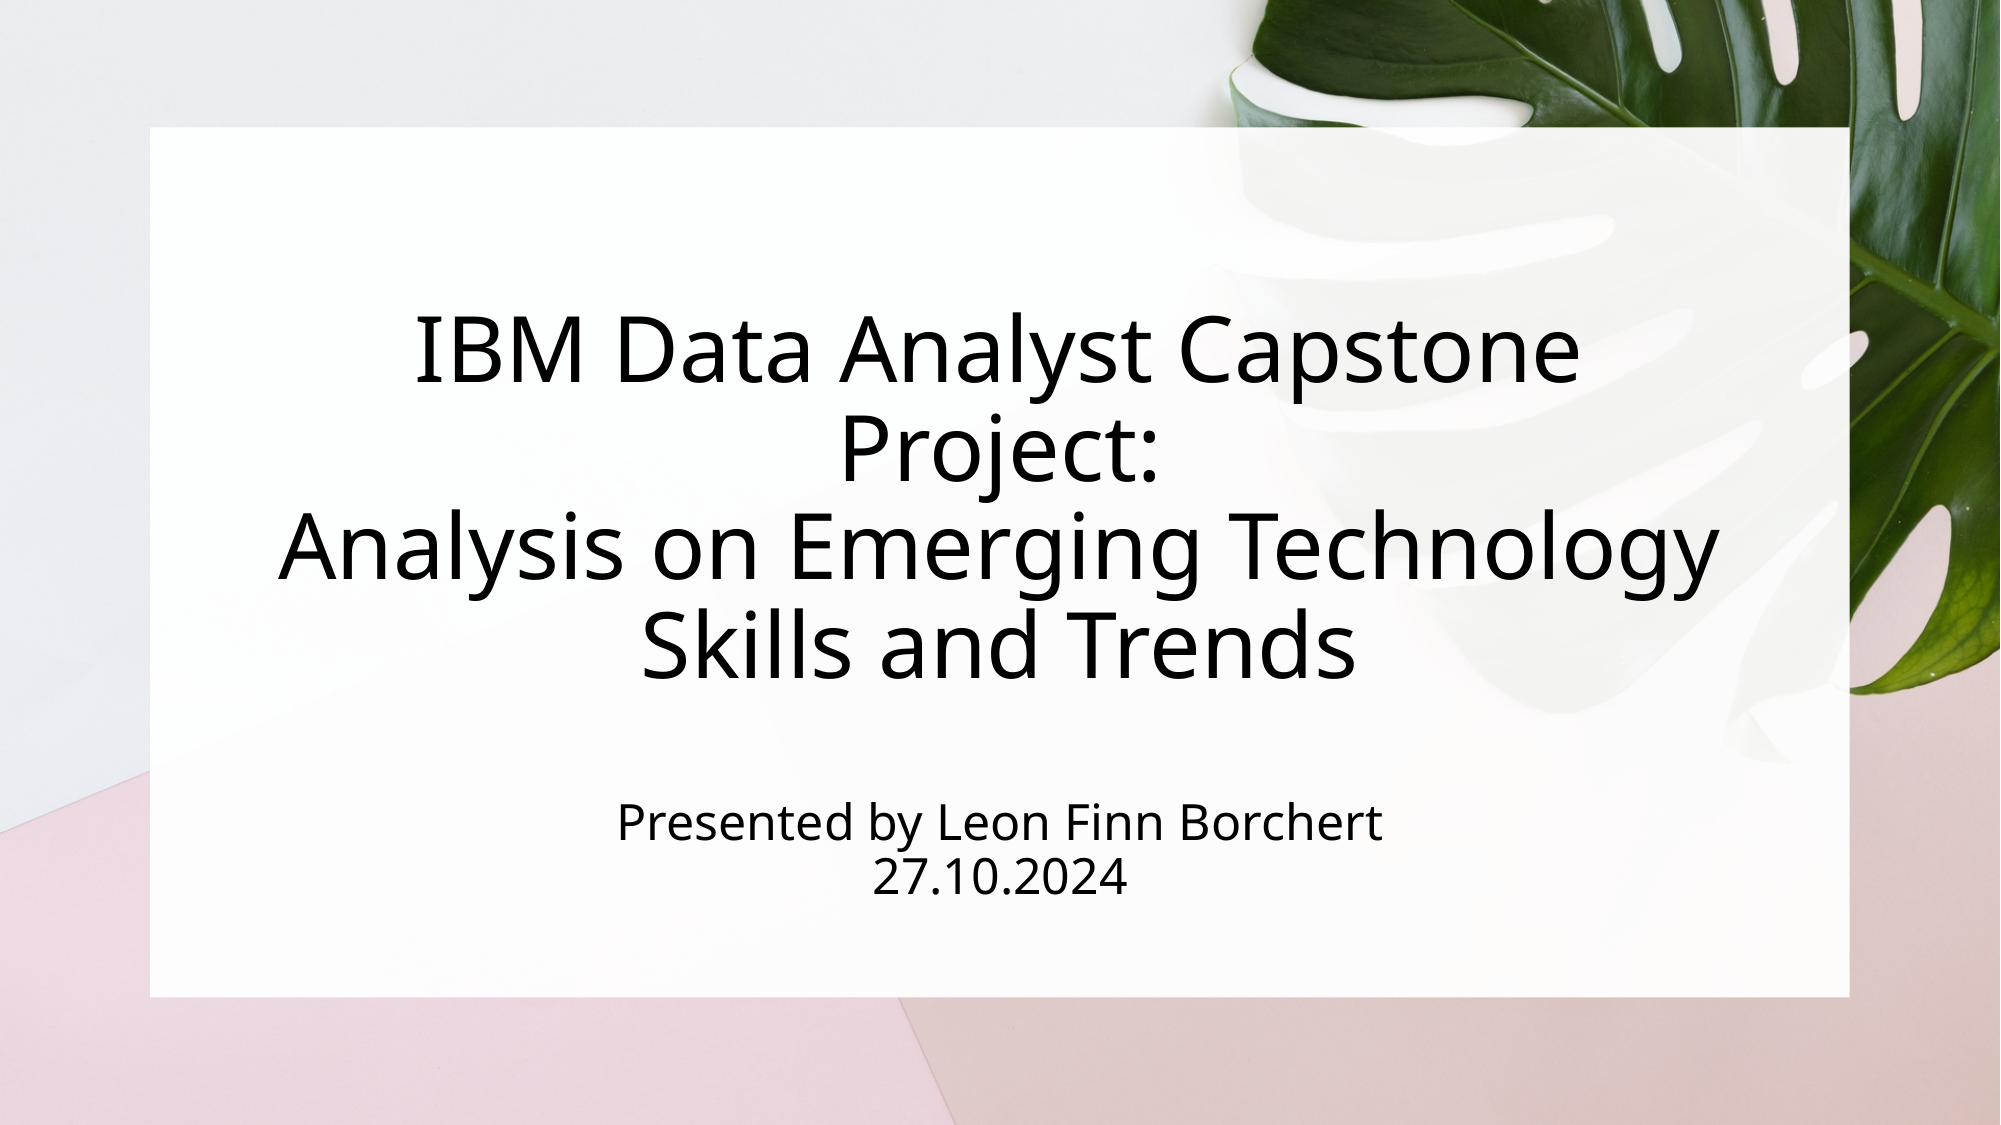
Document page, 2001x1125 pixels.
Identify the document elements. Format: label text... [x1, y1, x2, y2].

picture [0, 0, 2000, 1125]
title IBM Data Analyst Capstone Project: Analysis on Emerging Technology Skills and Trends Presented by Leon Finn Borchert 27.10.2024 [249, 375, 1750, 834]
